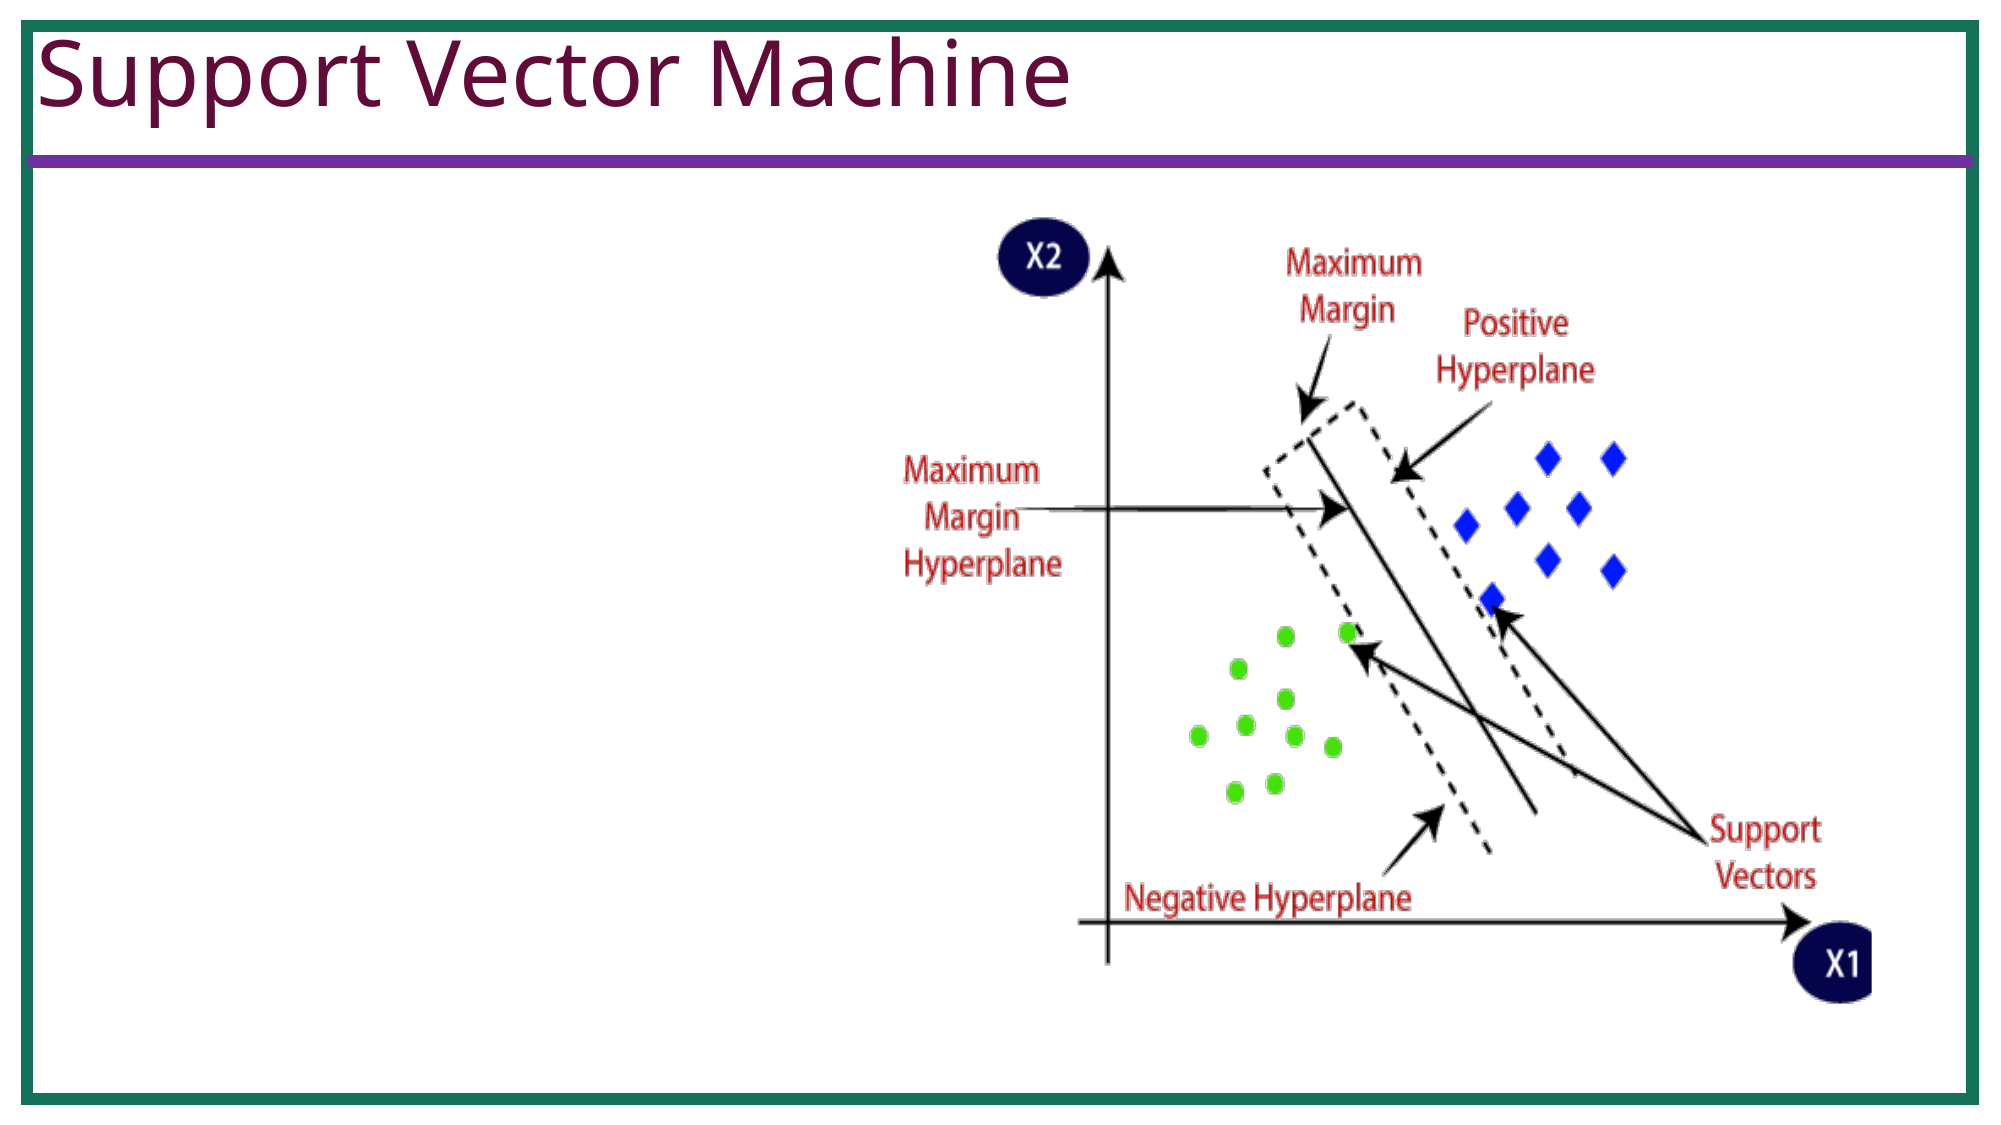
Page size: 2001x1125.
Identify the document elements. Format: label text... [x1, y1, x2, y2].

picture [884, 204, 1872, 1010]
title Support Vector Machine [21, 22, 1747, 241]
text_box [26, 25, 1974, 1100]
